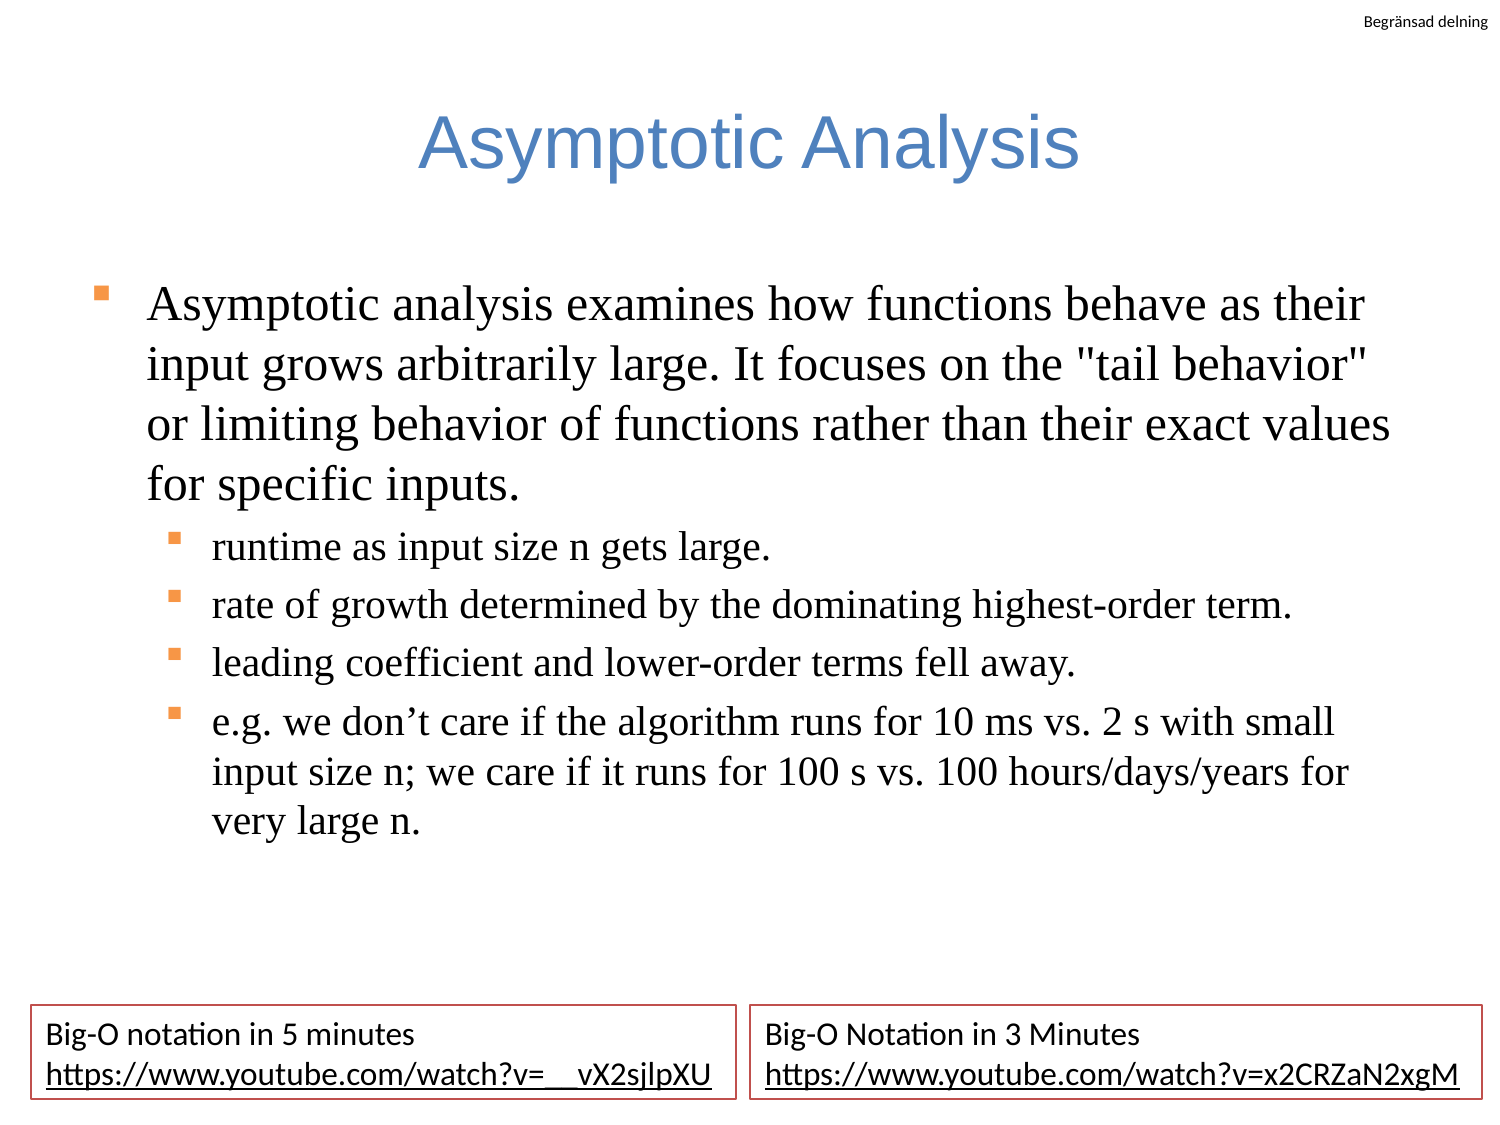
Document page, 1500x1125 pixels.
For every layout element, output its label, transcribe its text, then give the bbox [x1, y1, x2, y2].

list Asymptotic analysis examines how functions behave as their input grows arbitrarily large. It focuses on the "tail behavior" or limiting behavior of functions rather than their exact values for specific inputs. runtime as input size n gets large. rate of growth determined by the dominating highest-order term. leading coefficient and lower-order terms fell away. e.g. we don’t care if the algorithm runs for 10 ms vs. 2 s with small input size n; we care if it runs for 100 s vs. 100 hours/days/years for very large n. [75, 262, 1425, 1005]
text_box Big-O notation in 5 minutes https://www.youtube.com/watch?v=__vX2sjlpXU [29, 1003, 738, 1102]
title Asymptotic Analysis [75, 45, 1425, 233]
text_box Big-O Notation in 3 Minutes https://www.youtube.com/watch?v=x2CRZaN2xgM [748, 1003, 1484, 1102]
